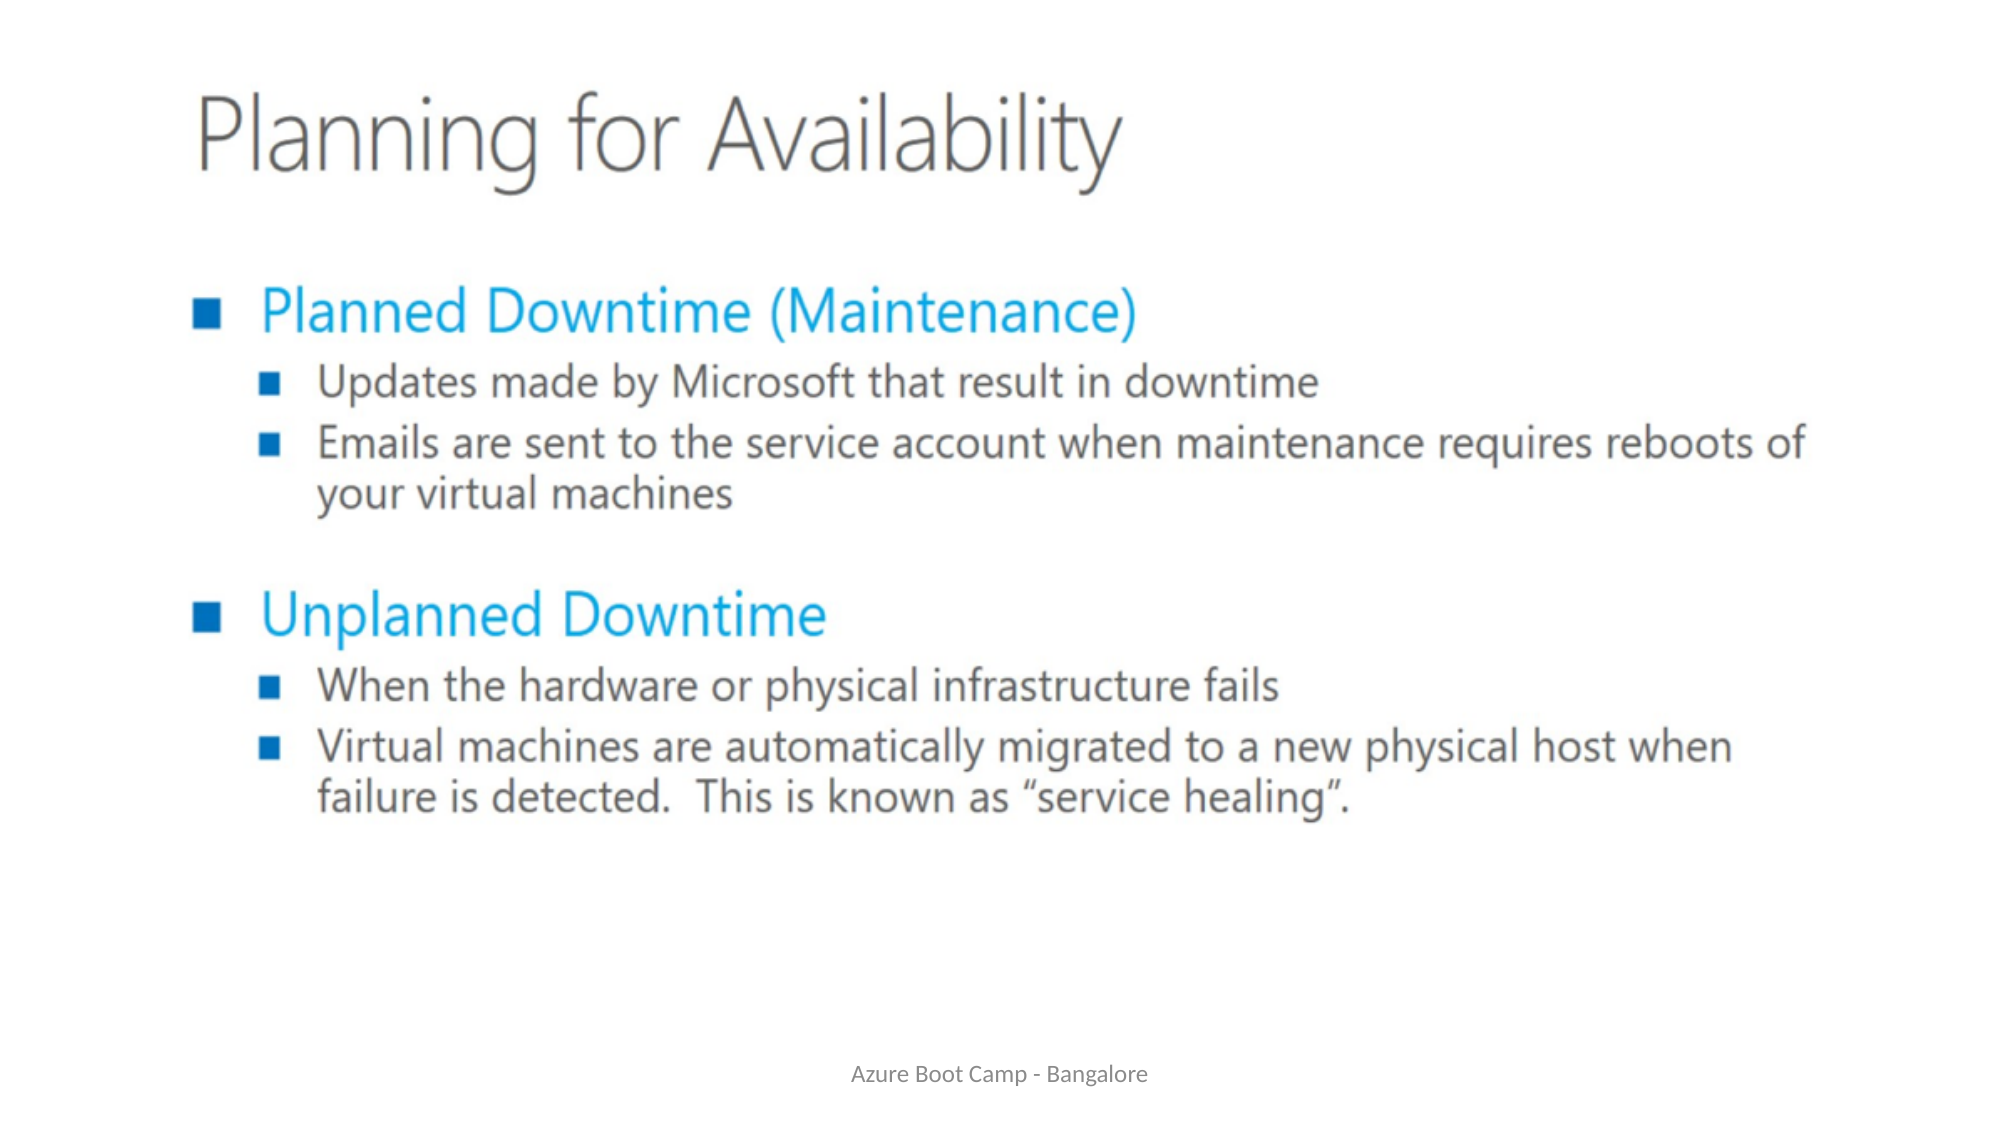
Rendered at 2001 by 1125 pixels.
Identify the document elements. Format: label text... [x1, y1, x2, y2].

footer Azure Boot Camp - Bangalore [662, 1042, 1338, 1103]
picture [137, 59, 1863, 1014]
